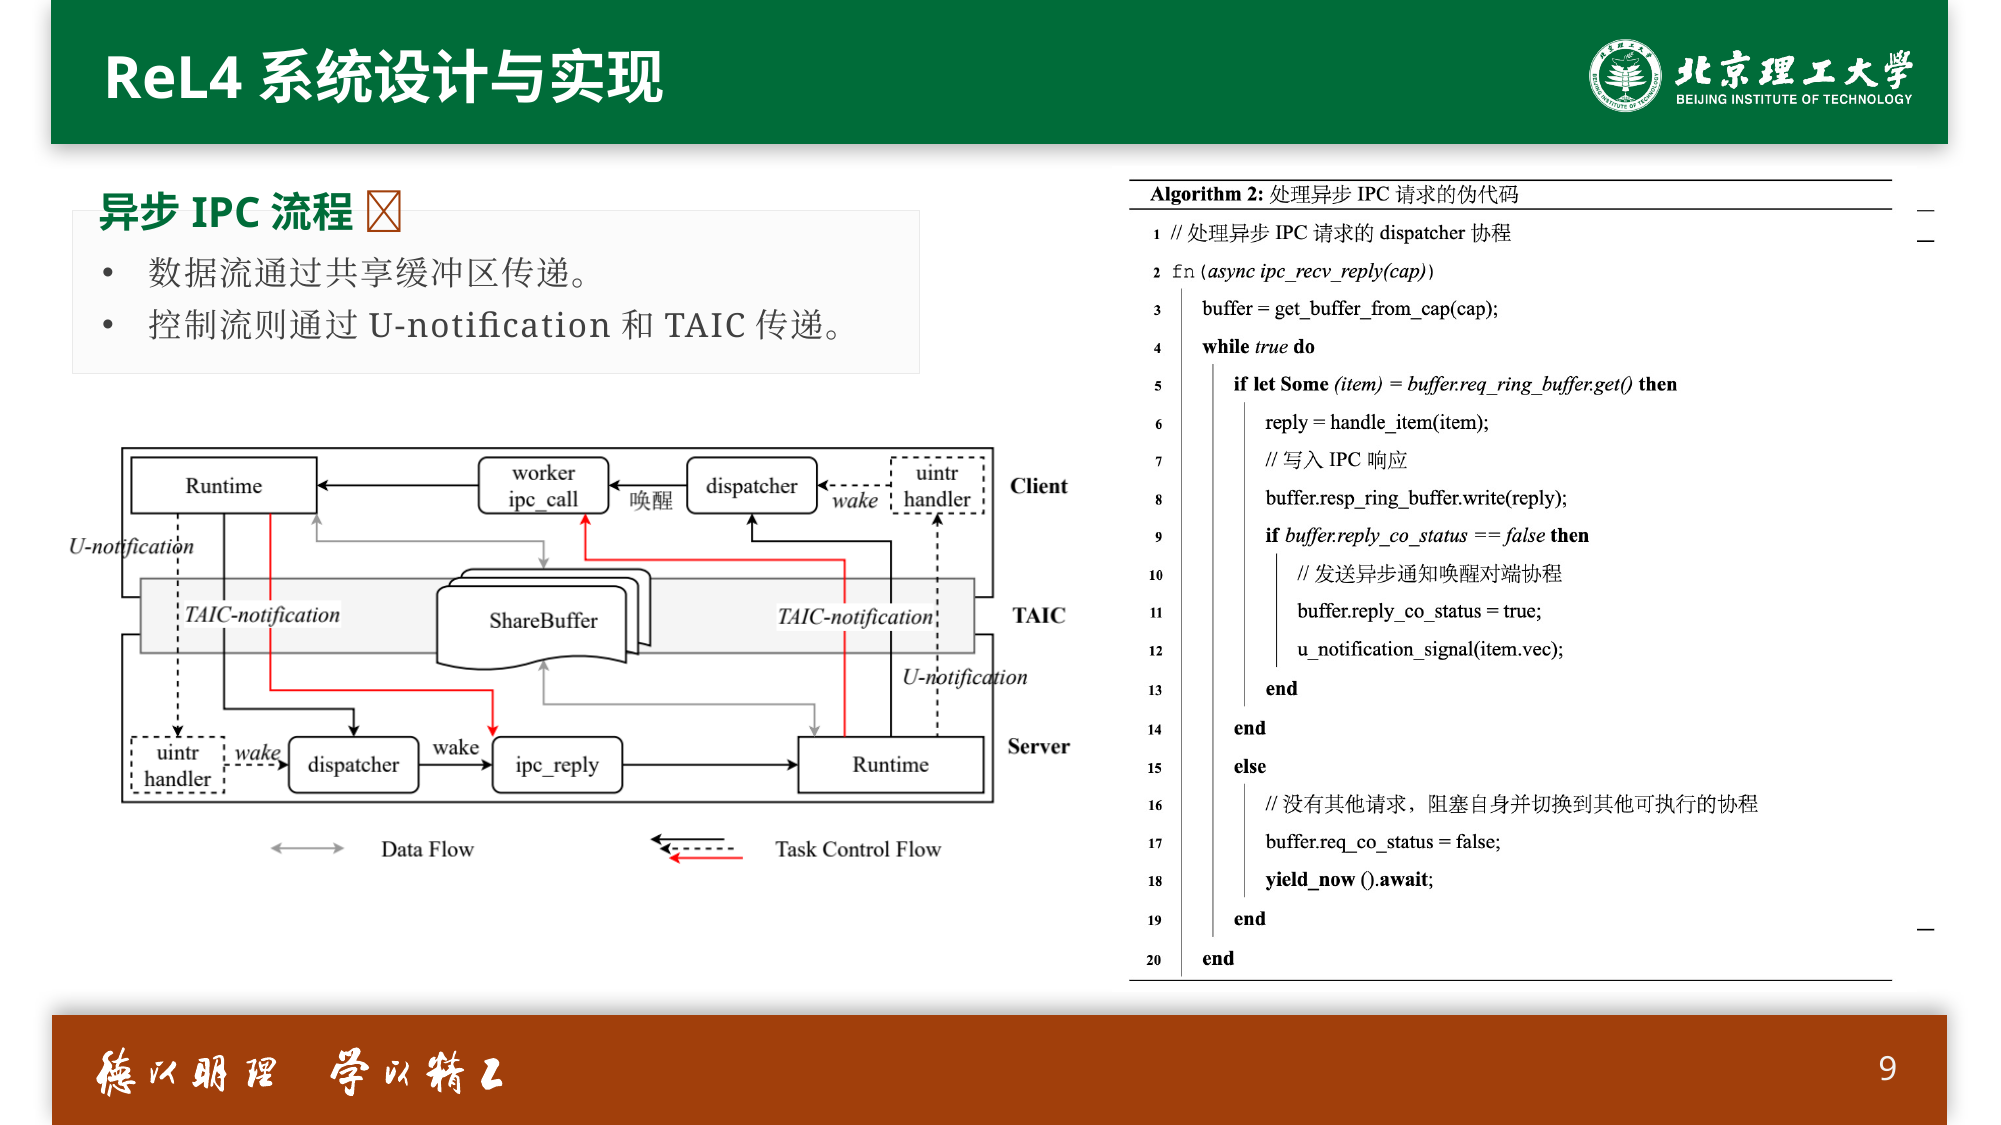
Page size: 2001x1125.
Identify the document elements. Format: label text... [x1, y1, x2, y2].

text_box 数据流通过共享缓冲区传递。 控制流则通过U-notification和TAIC传递。 [72, 210, 920, 374]
text_box 异步IPC流程  [83, 166, 581, 256]
title ReL4系统设计与实现 [88, 40, 1507, 120]
picture [1568, 21, 1937, 125]
picture [31, 166, 1965, 992]
